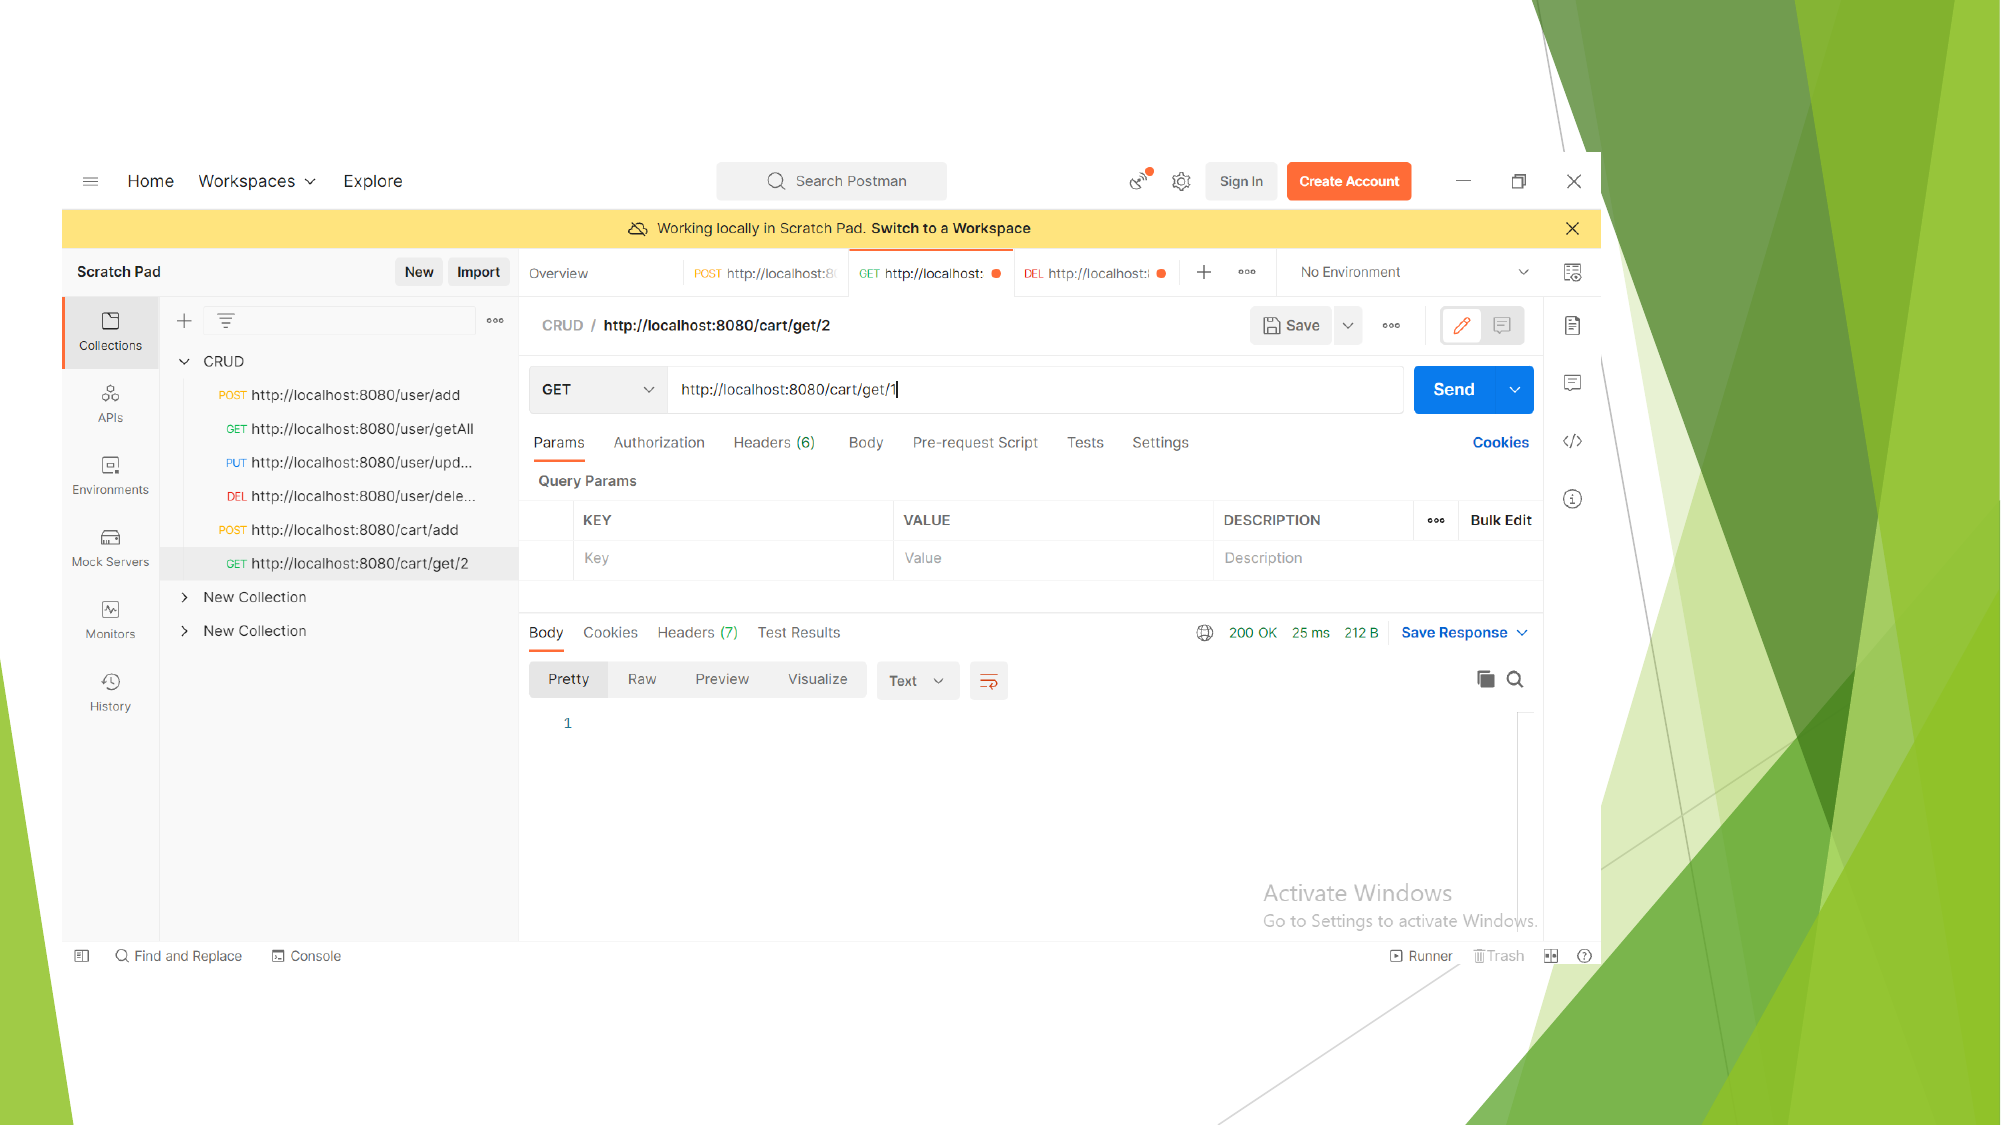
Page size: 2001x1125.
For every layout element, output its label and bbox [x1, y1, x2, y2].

picture [61, 152, 1602, 965]
